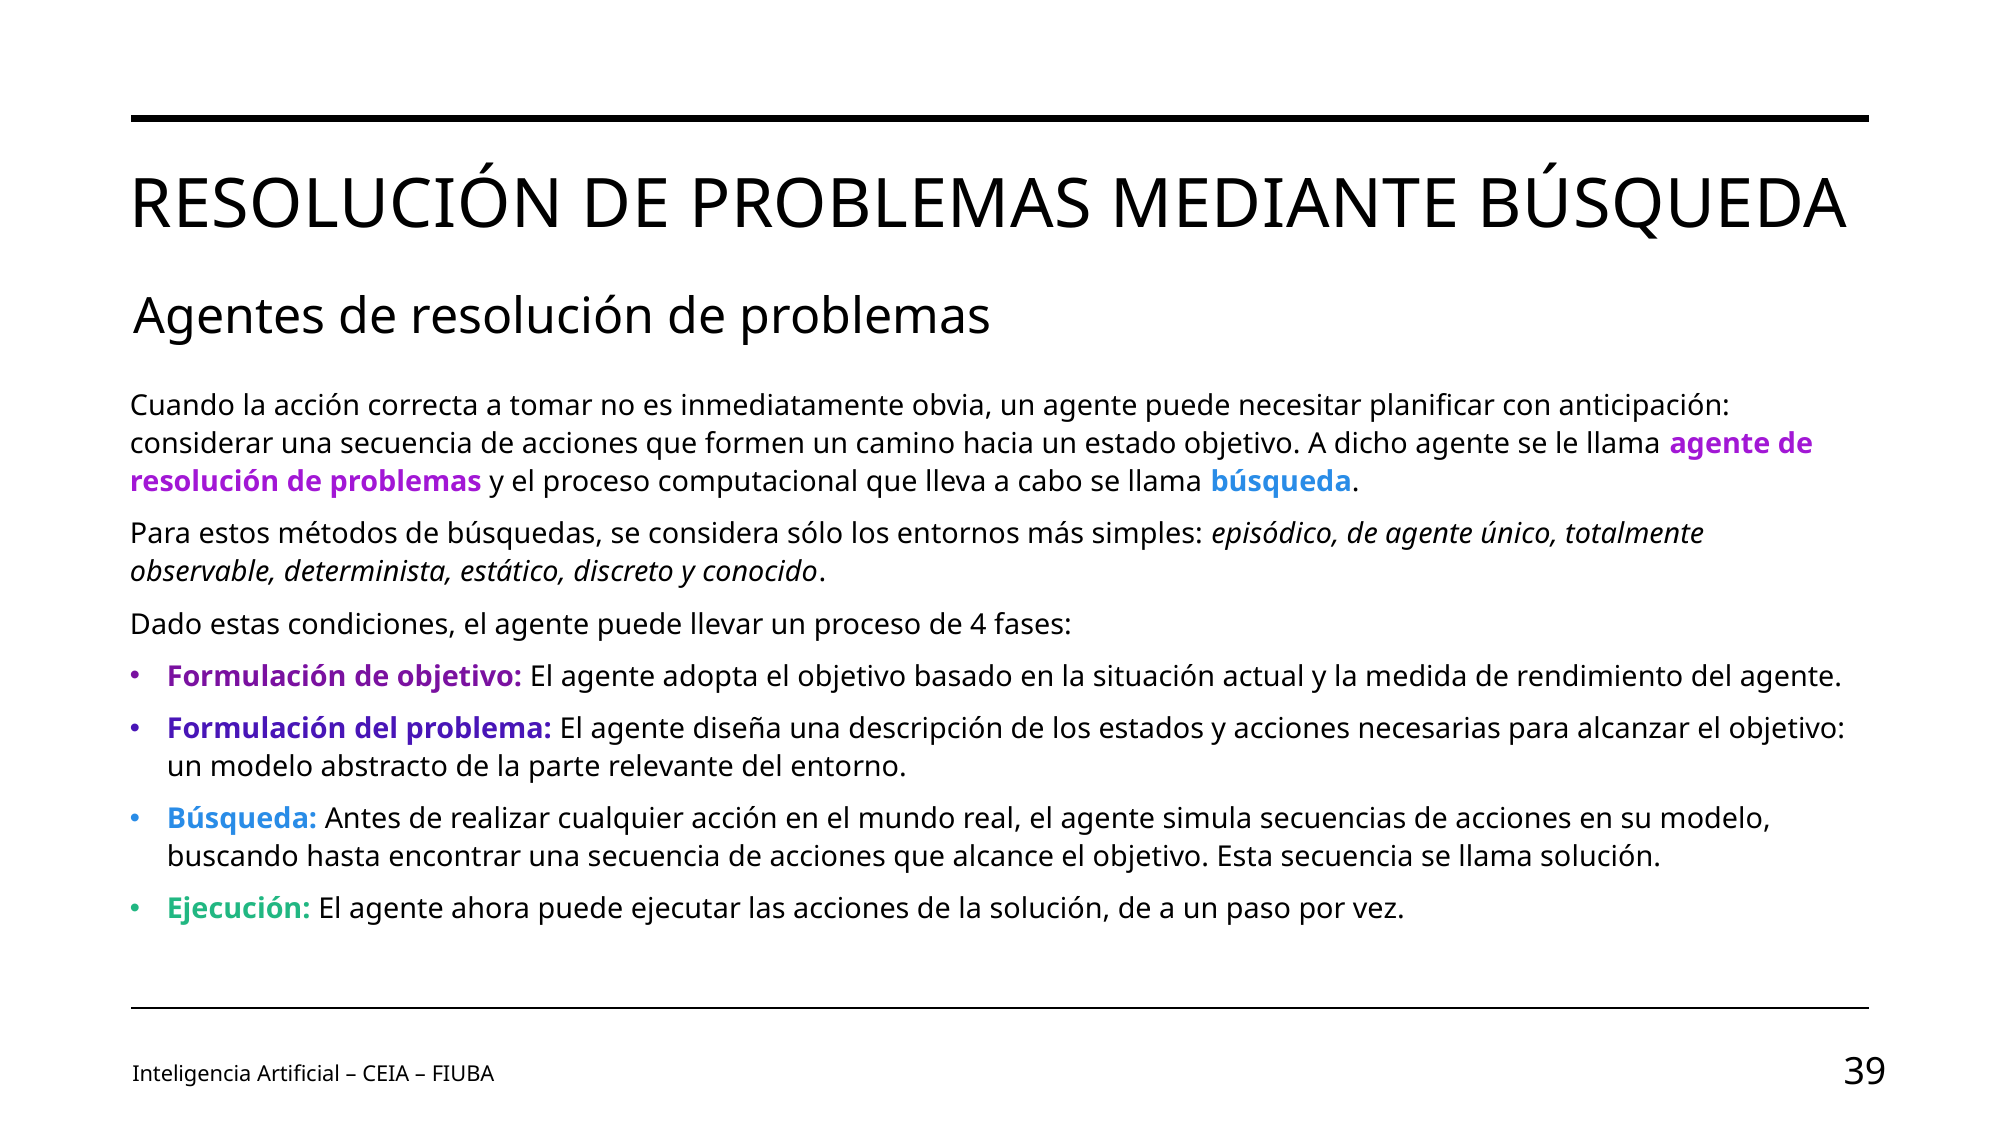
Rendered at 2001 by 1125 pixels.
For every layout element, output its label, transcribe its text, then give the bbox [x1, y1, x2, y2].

footer Inteligencia Artificial – CEIA – FIUBA [117, 1042, 862, 1103]
text_box Agentes de resolución de problemas [118, 275, 1377, 351]
list Cuando la acción correcta a tomar no es inmediatamente obvia, un agente puede necesitar planificar con anticipación: considerar una secuencia de acciones que formen un camino hacia un estado objetivo. A dicho agente se le llama agente de resolución de problemas y el proceso computacional que lleva a cabo se llama búsqueda. Para estos métodos de búsquedas, se considera sólo los entornos más simples: episódico, de agente único, totalmente observable, determinista, estático, discreto y conocido. Dado estas condiciones, el agente puede llevar un proceso de 4 fases: Formulación de objetivo: El agente adopta el objetivo basado en la situación actual y la medida de rendimiento del agente. Formulación del problema: El agente diseña una descripción de los estados y acciones necesarias para alcanzar el objetivo: un modelo abstracto de la parte relevante del entorno. Búsqueda: Antes de realizar cualquier acción en el mundo real, el agente simula secuencias de acciones en su modelo, buscando hasta encontrar una secuencia de acciones que alcance el objetivo. Esta secuencia se llama solución. Ejecución: El agente ahora puede ejecutar las acciones de la solución, de a un paso por vez. [114, 376, 1869, 973]
title Resolución de problemas Mediante Búsqueda [114, 151, 1869, 252]
slide_number 39 [1791, 1042, 1902, 1103]
